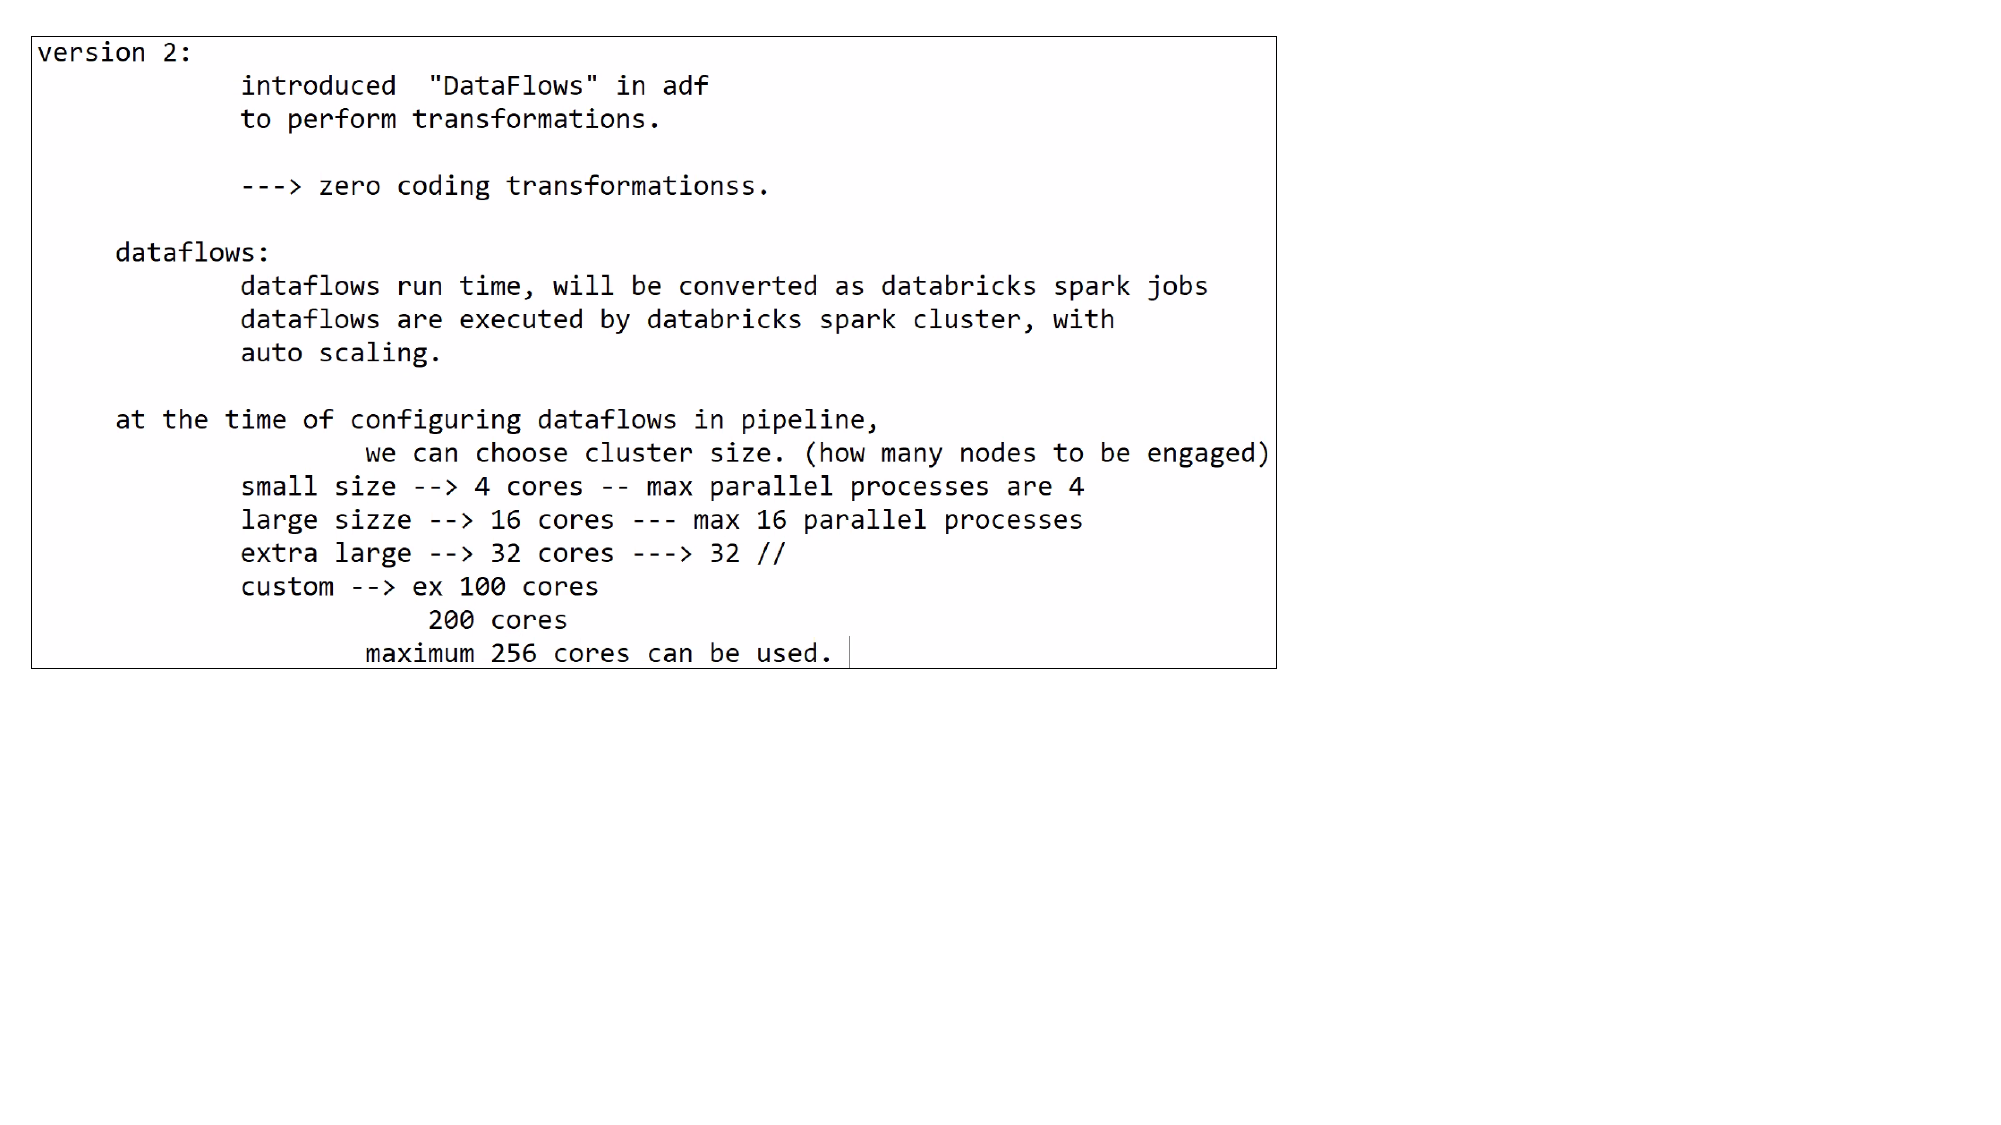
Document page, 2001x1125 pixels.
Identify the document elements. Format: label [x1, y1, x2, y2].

picture [31, 36, 1277, 669]
